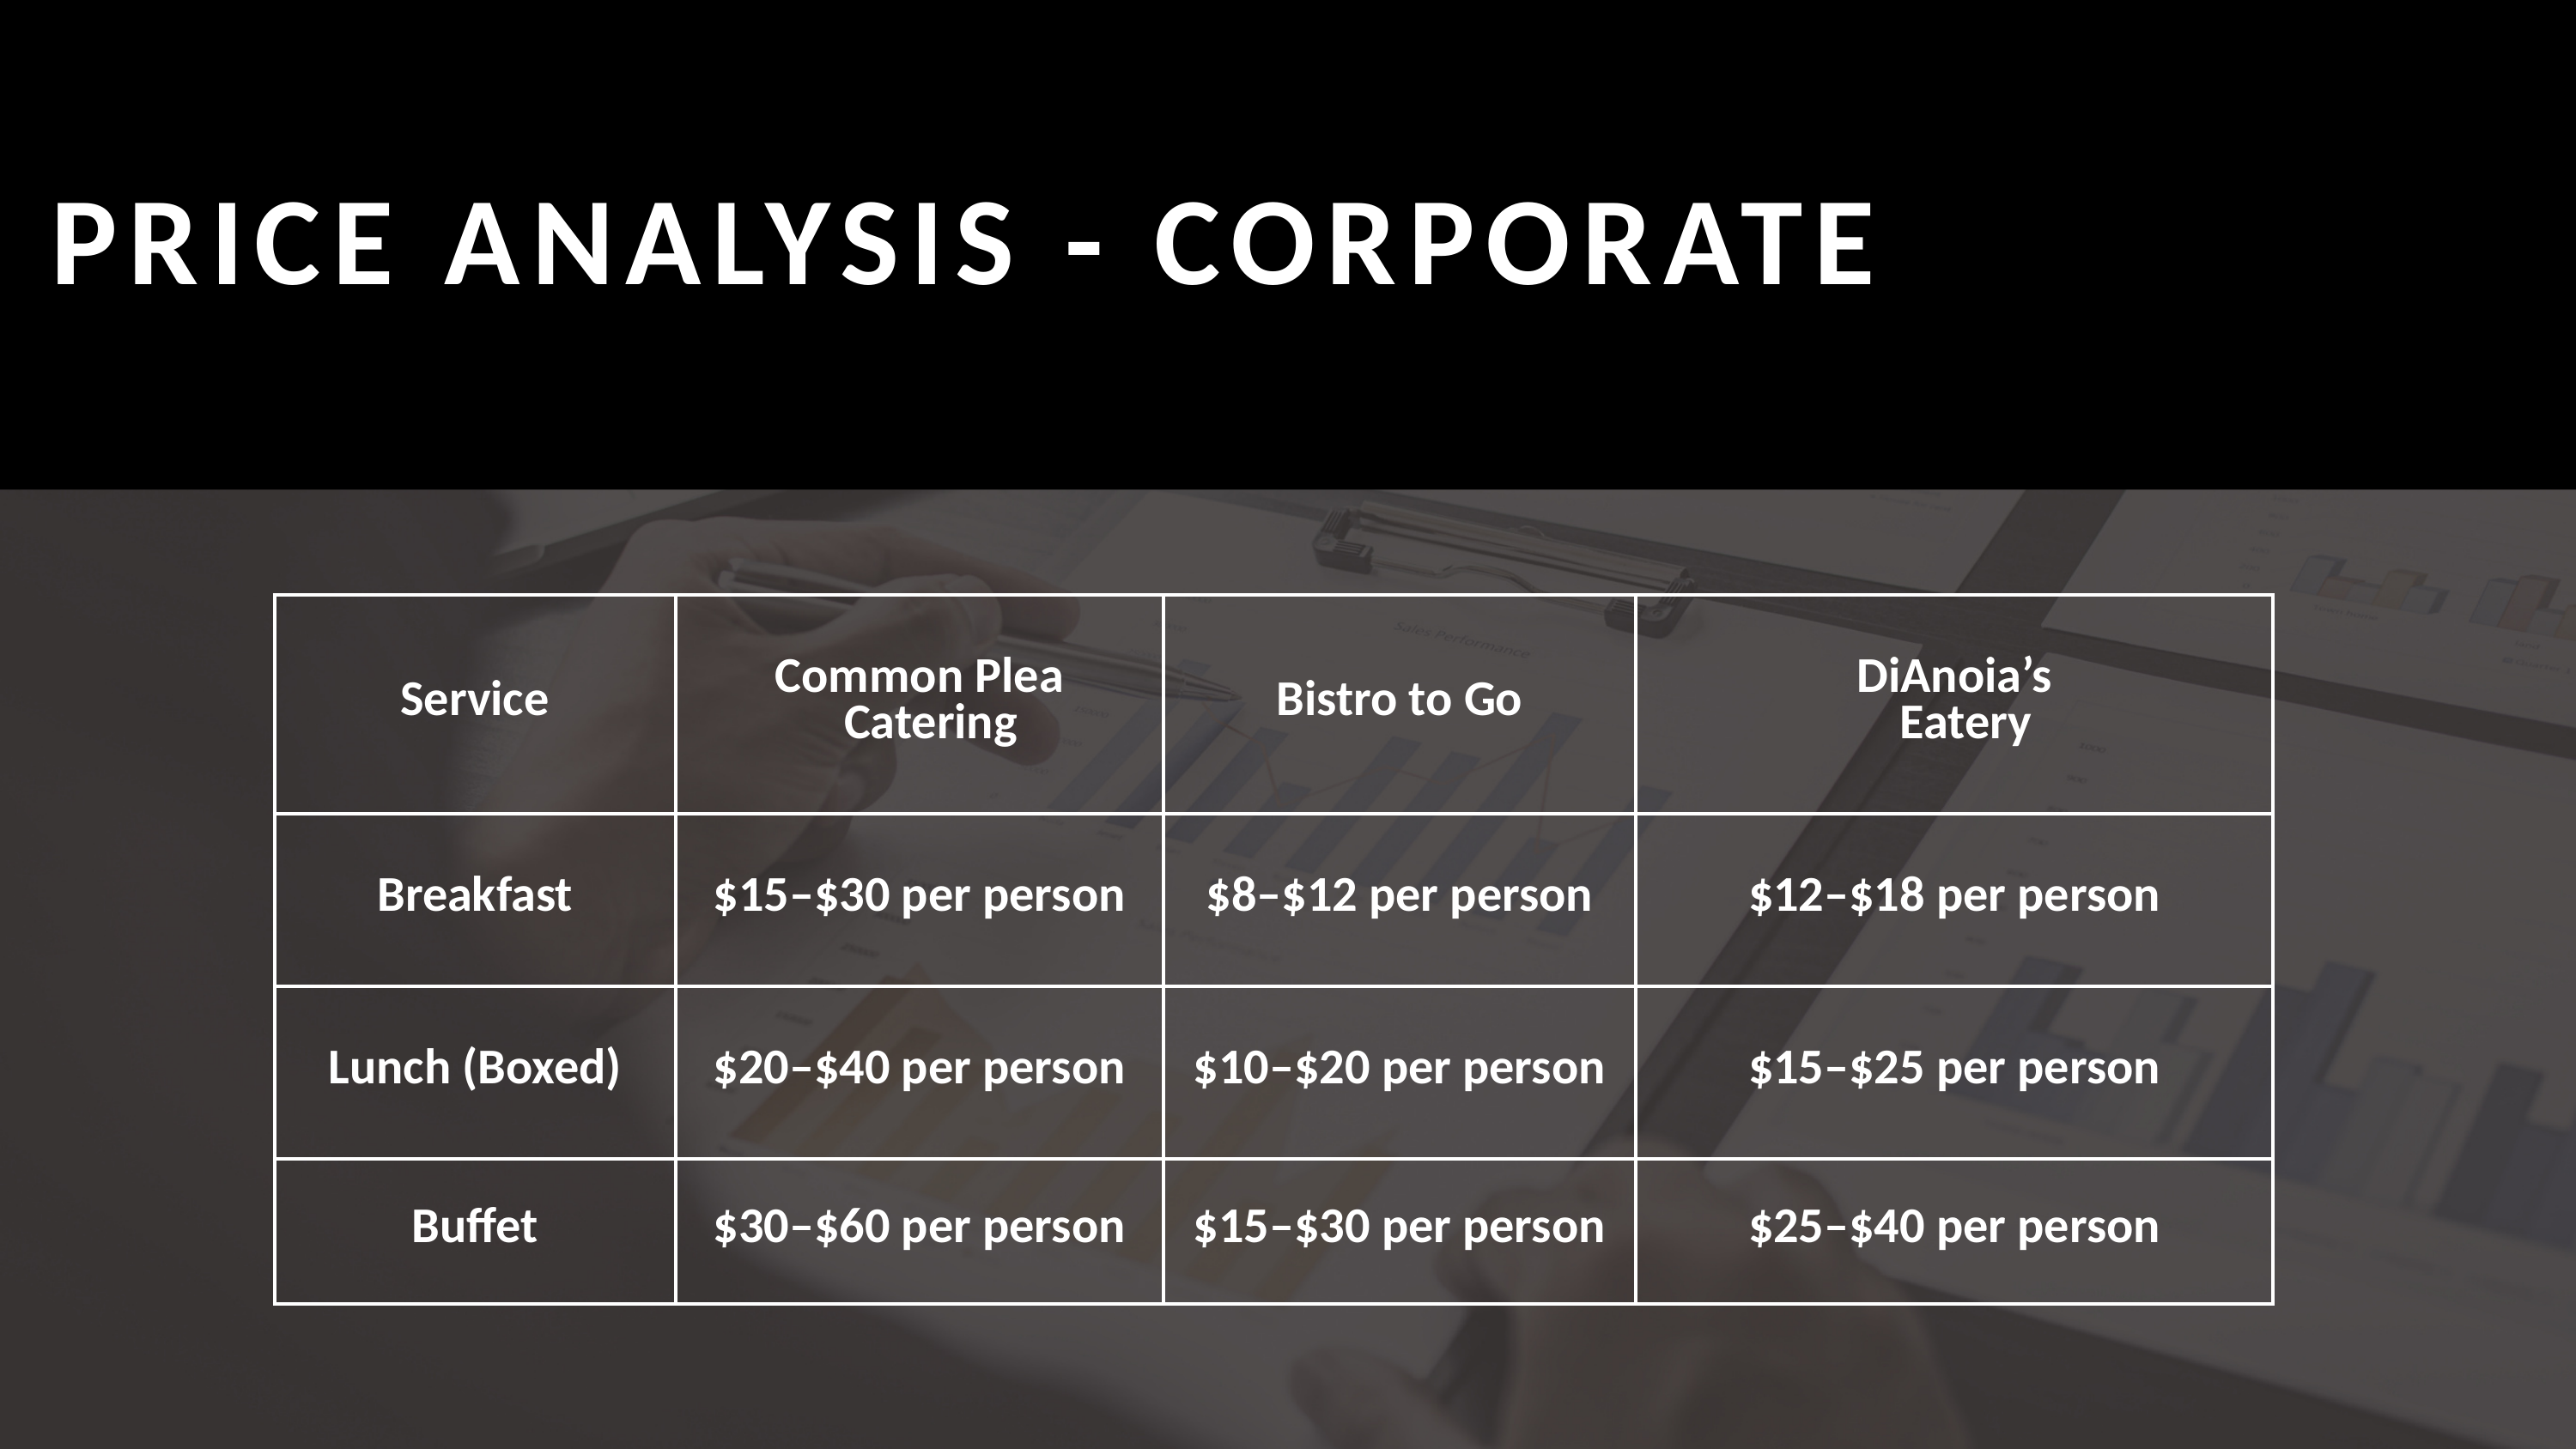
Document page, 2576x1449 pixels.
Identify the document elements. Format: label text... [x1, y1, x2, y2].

table_cell $20–$40 per person [677, 988, 1162, 1157]
text_box PRICE ANALYSIS - CORPORATE [51, 171, 2497, 310]
text_box [0, 0, 2576, 490]
table_header Common Plea Catering [677, 597, 1162, 812]
text_box [0, 490, 2576, 1449]
table_cell $15–$30 per person [677, 815, 1162, 985]
table_cell Breakfast [276, 815, 674, 985]
table_cell $10–$20 per person [1165, 988, 1634, 1157]
table_header Bistro to Go [1165, 597, 1634, 812]
table_cell $15–$30 per person [1165, 1161, 1634, 1302]
table_cell $12–$18 per person [1637, 815, 2271, 985]
table_cell $30–$60 per person [677, 1161, 1162, 1302]
table_header DiAnoia’s Eatery [1637, 597, 2271, 812]
table_cell $15–$25 per person [1637, 988, 2271, 1157]
table_cell $25–$40 per person [1637, 1161, 2271, 1302]
table_header Service [276, 597, 674, 812]
table_cell $8–$12 per person [1165, 815, 1634, 985]
table_cell Lunch (Boxed) [276, 988, 674, 1157]
table_cell Buffet [276, 1161, 674, 1302]
